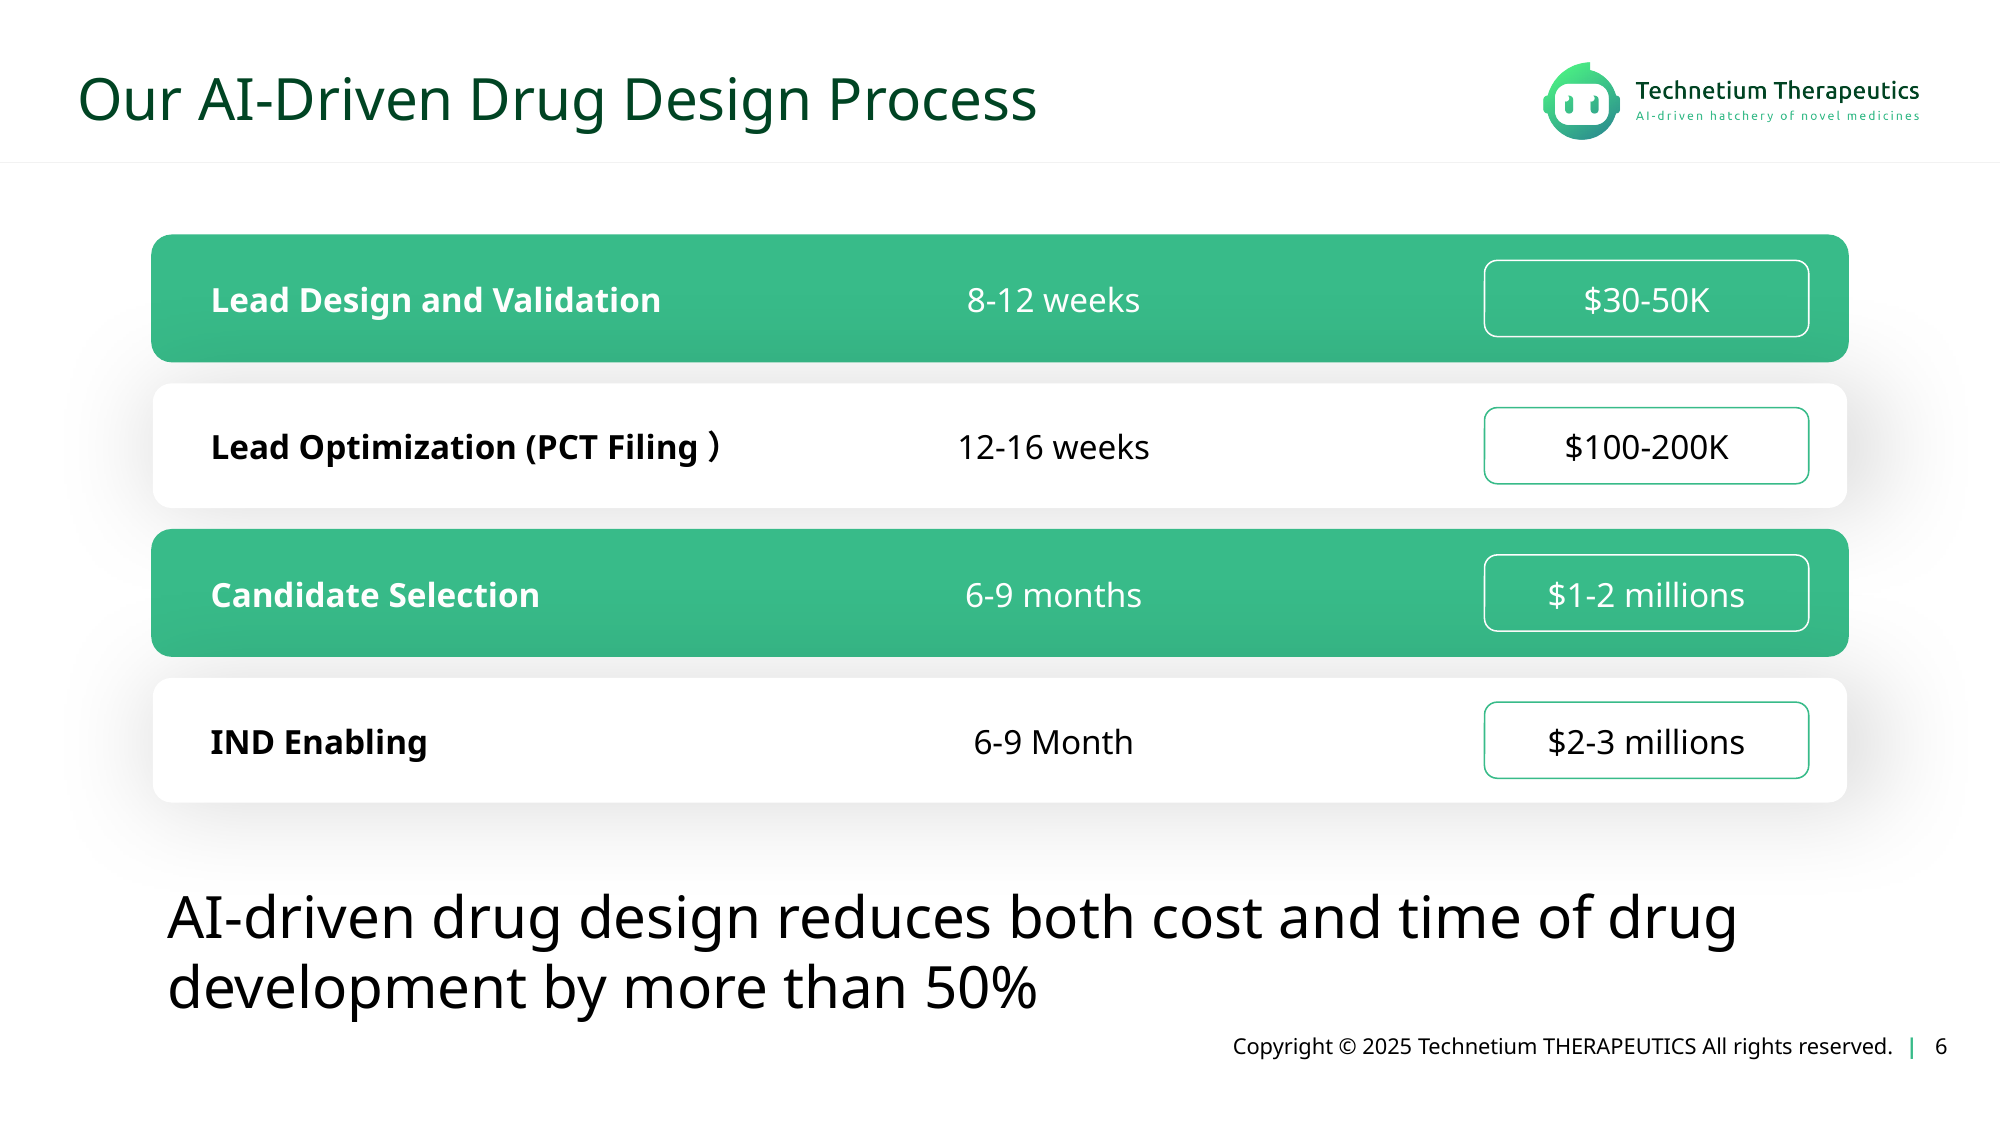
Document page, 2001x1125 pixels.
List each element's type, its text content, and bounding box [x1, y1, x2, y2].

text_box [152, 383, 1848, 509]
text_box [151, 234, 1849, 360]
text_box [1482, 700, 1811, 780]
text_box Candidate Selection [195, 566, 878, 622]
title Our AI-Driven Drug Design Process [62, 40, 1527, 163]
text_box [1482, 553, 1811, 633]
slide_number Copyright © 2025 Technetium THERAPEUTICS All rights reserved. | 6 [1127, 1008, 1963, 1087]
text_box [1482, 406, 1811, 486]
picture [1543, 62, 1919, 140]
text_box Lead Design and Validation [195, 271, 878, 327]
text_box 6-9 months [878, 566, 1230, 622]
text_box [151, 528, 1849, 655]
text_box 8-12 weeks [878, 271, 1230, 327]
text_box AI-driven drug design reduces both cost and time of drug development by more than 50% [152, 872, 1864, 1028]
text_box 12-16 weeks [878, 419, 1230, 474]
text_box Lead Optimization (PCT Filing） [195, 419, 878, 474]
text_box [1482, 258, 1811, 339]
text_box IND Enabling [195, 713, 878, 769]
text_box 6-9 Month [878, 713, 1230, 769]
text_box [152, 677, 1848, 803]
